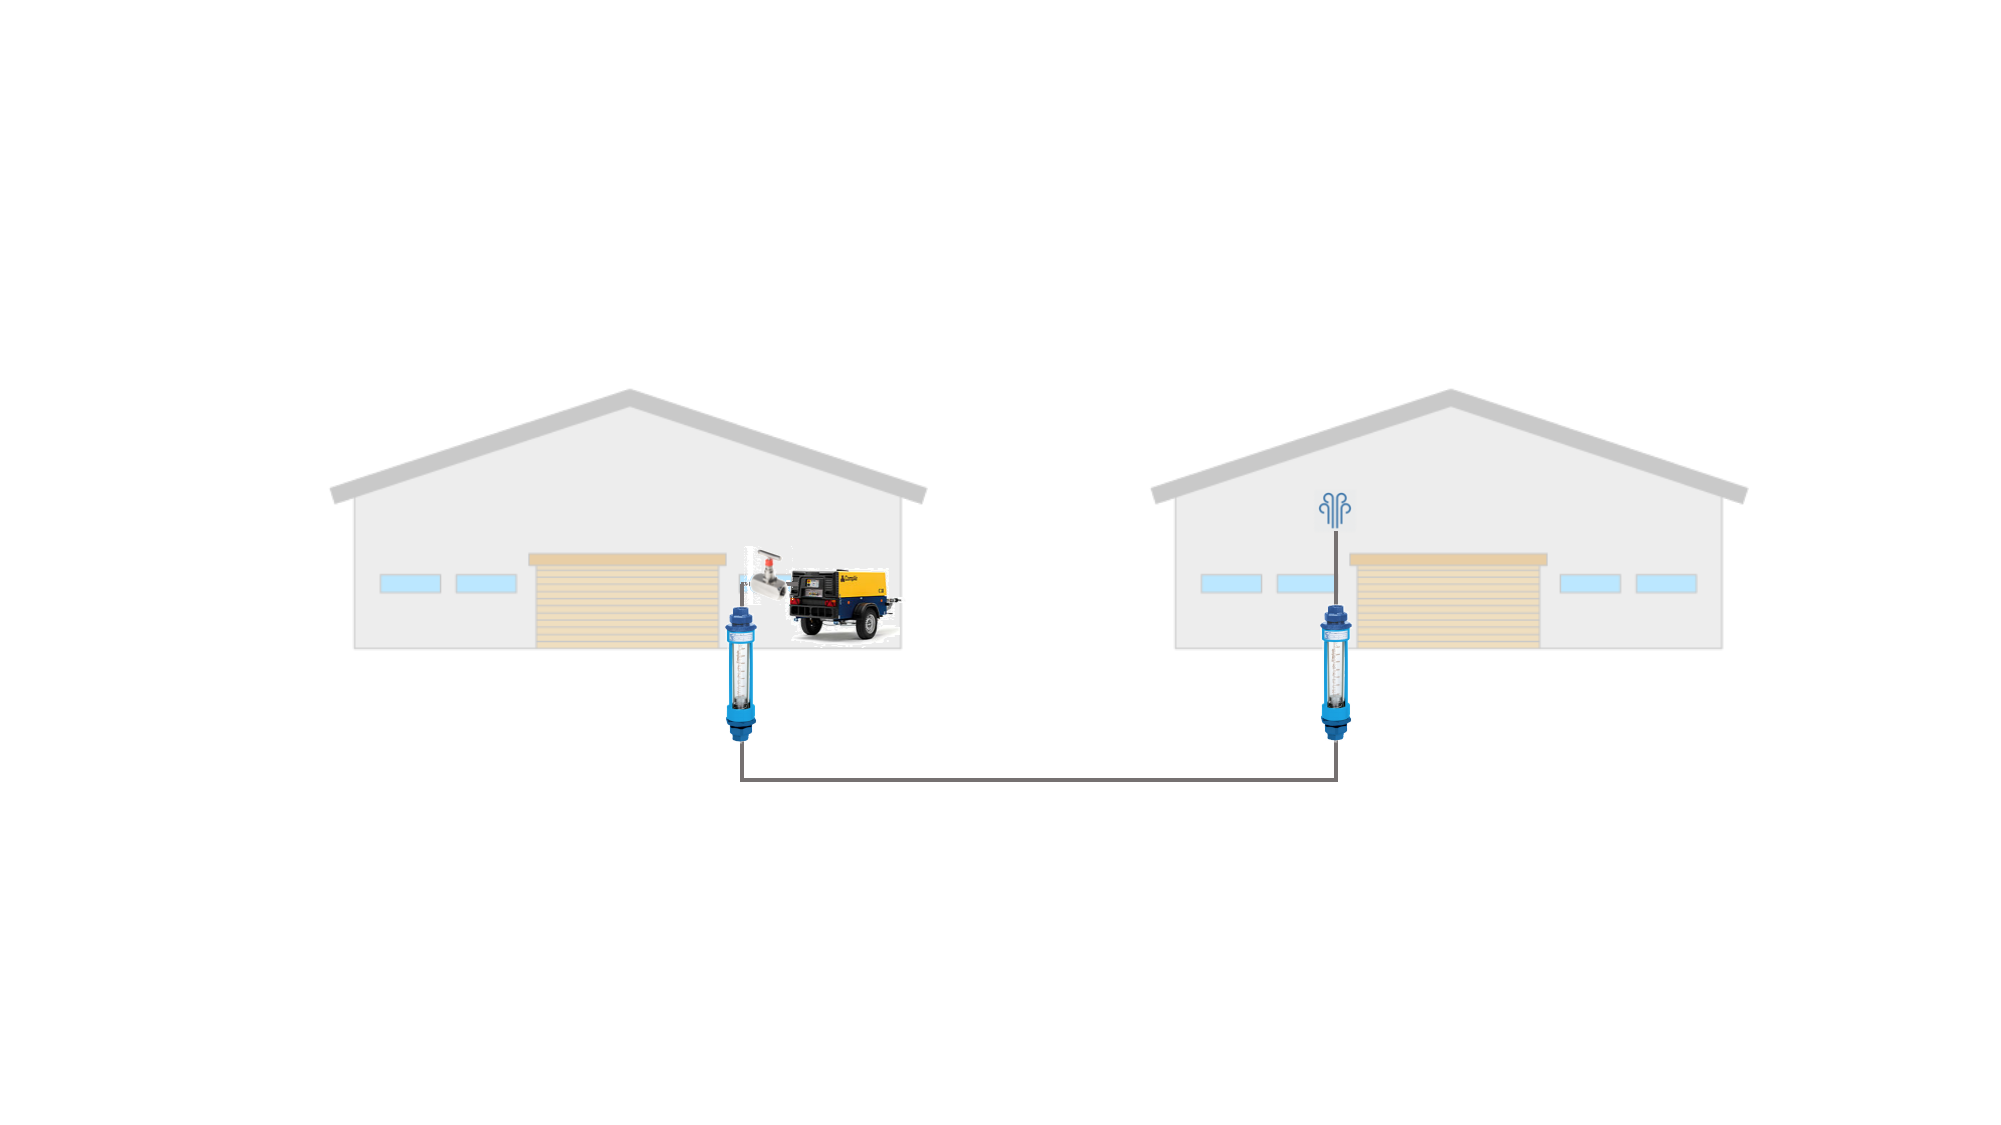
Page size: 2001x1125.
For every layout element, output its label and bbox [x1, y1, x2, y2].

text_box [318, 376, 1760, 782]
